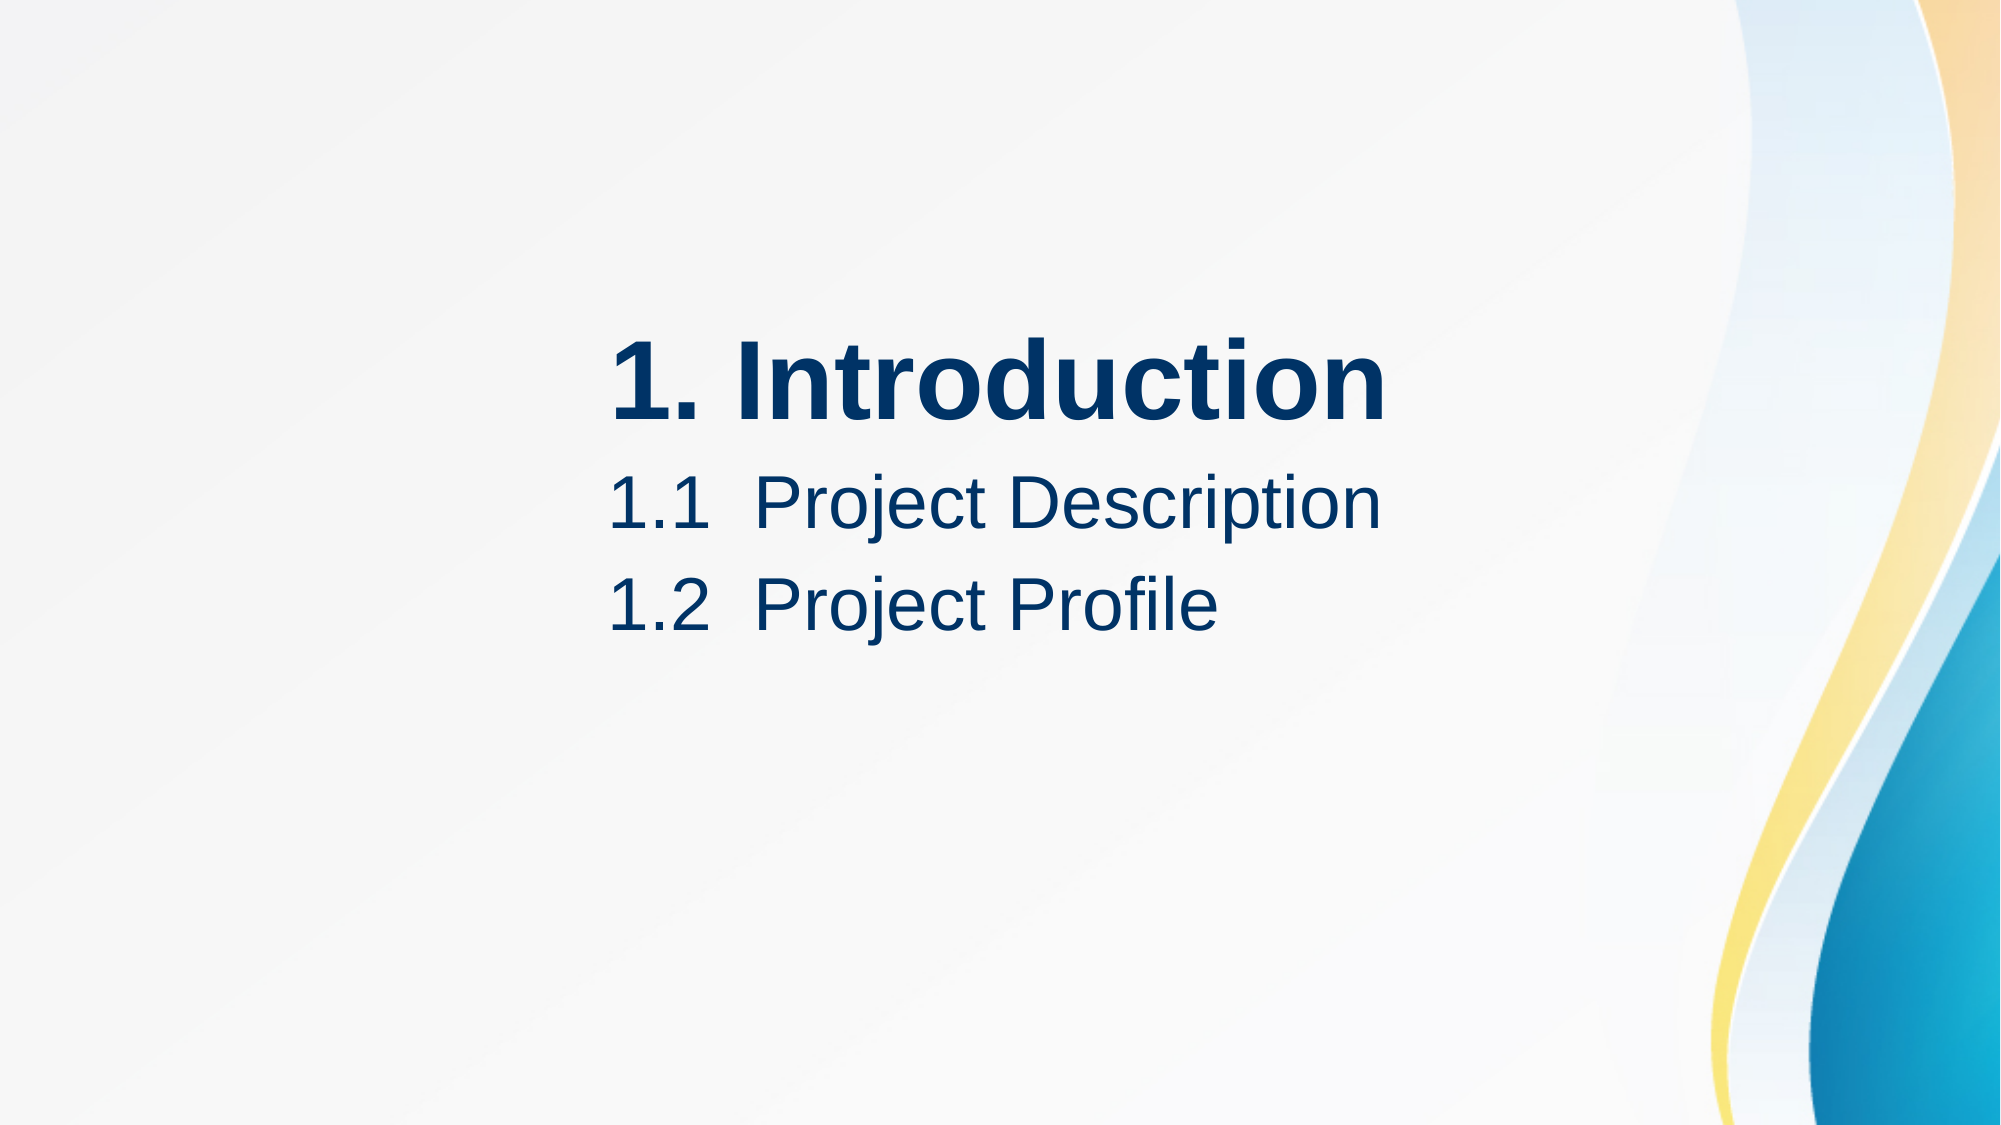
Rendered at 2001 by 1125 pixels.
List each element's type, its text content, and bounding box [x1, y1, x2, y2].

text_box 1.1 Project Description 1.2 Project Profile [592, 456, 1516, 835]
picture [0, 0, 2001, 1125]
list 1. Introduction [137, 299, 1863, 437]
